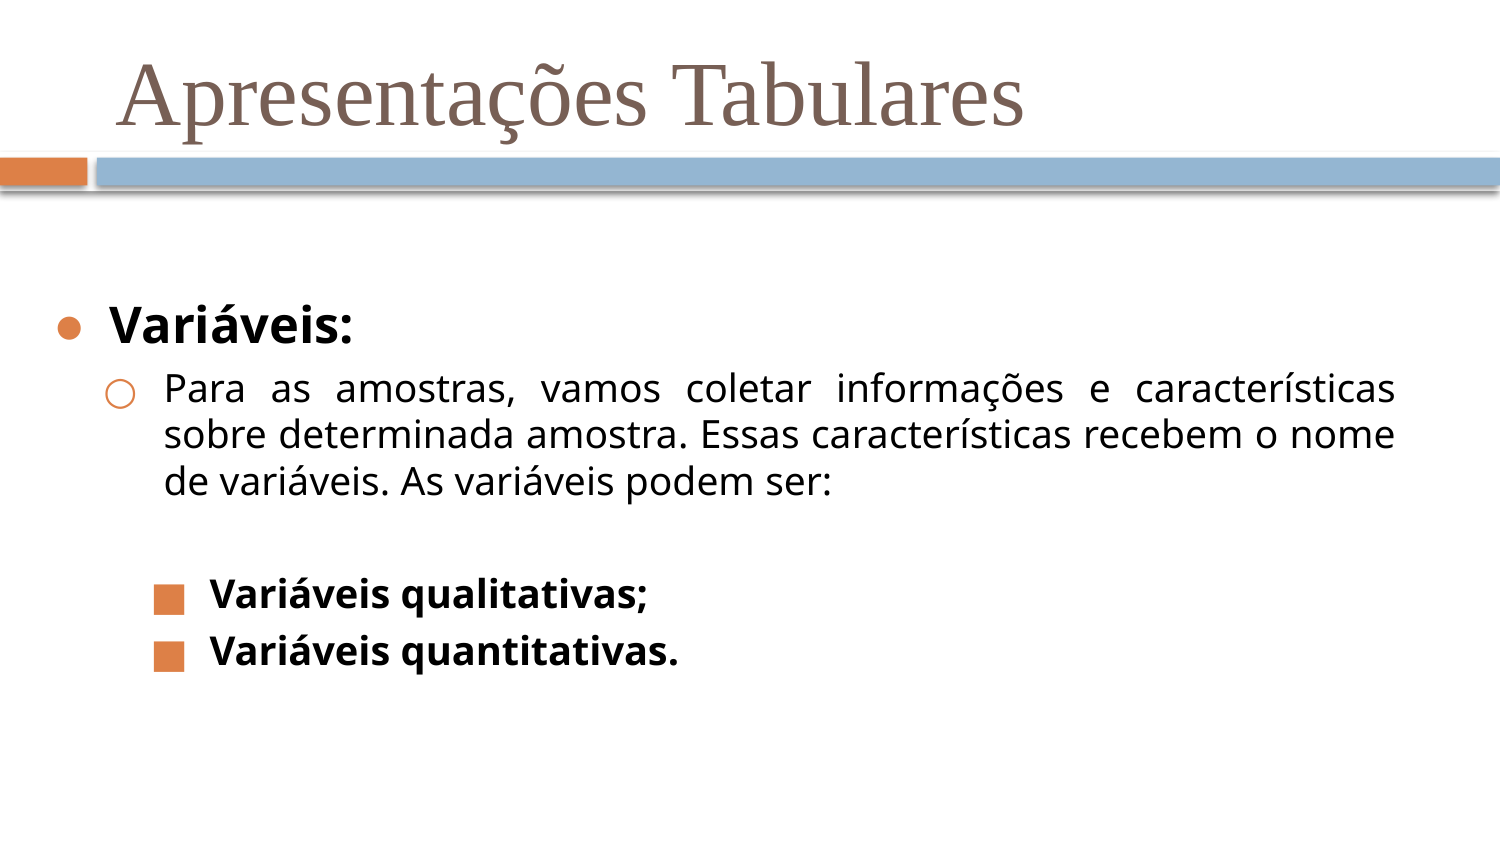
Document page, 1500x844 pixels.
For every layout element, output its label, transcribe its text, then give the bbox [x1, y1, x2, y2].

list Variáveis: Para as amostras, vamos coletar informações e características sobre determinada amostra. Essas características recebem o nome de variáveis. As variáveis podem ser: Variáveis qualitativas; Variáveis quantitativas. [41, 211, 1412, 683]
title Apresentações Tabulares [100, 28, 1438, 150]
